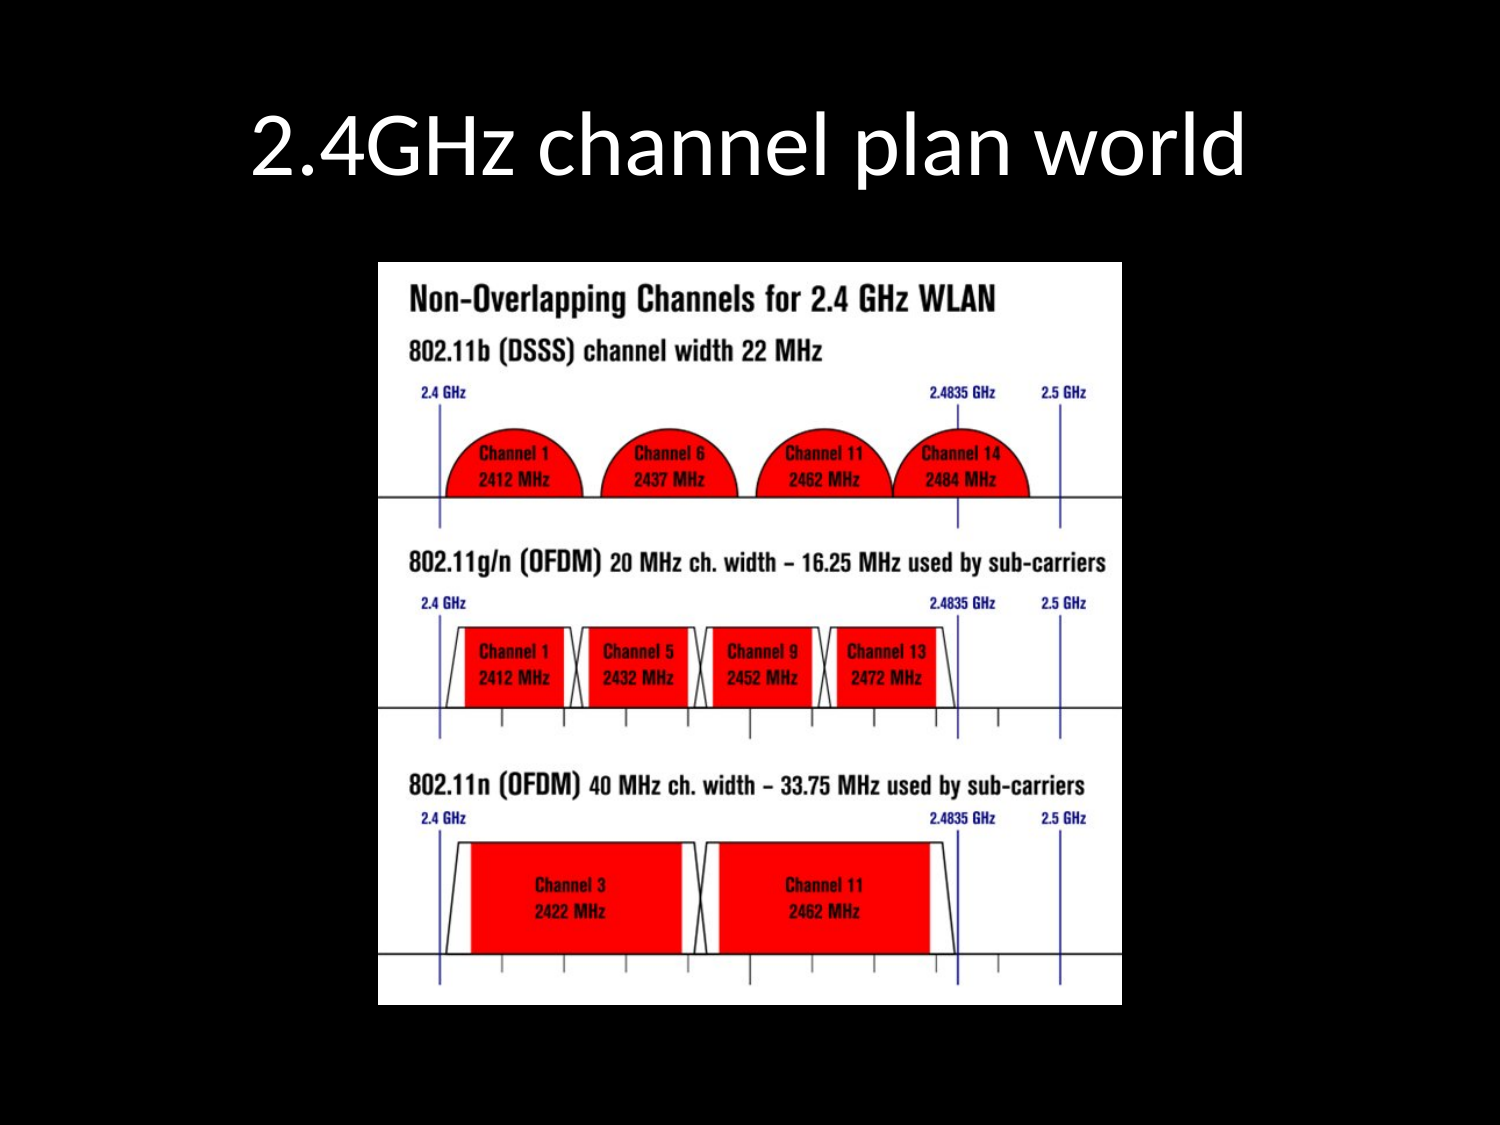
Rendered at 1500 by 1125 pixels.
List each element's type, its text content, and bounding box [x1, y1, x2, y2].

title 2.4GHz channel plan world [75, 45, 1425, 233]
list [74, 262, 1426, 1006]
